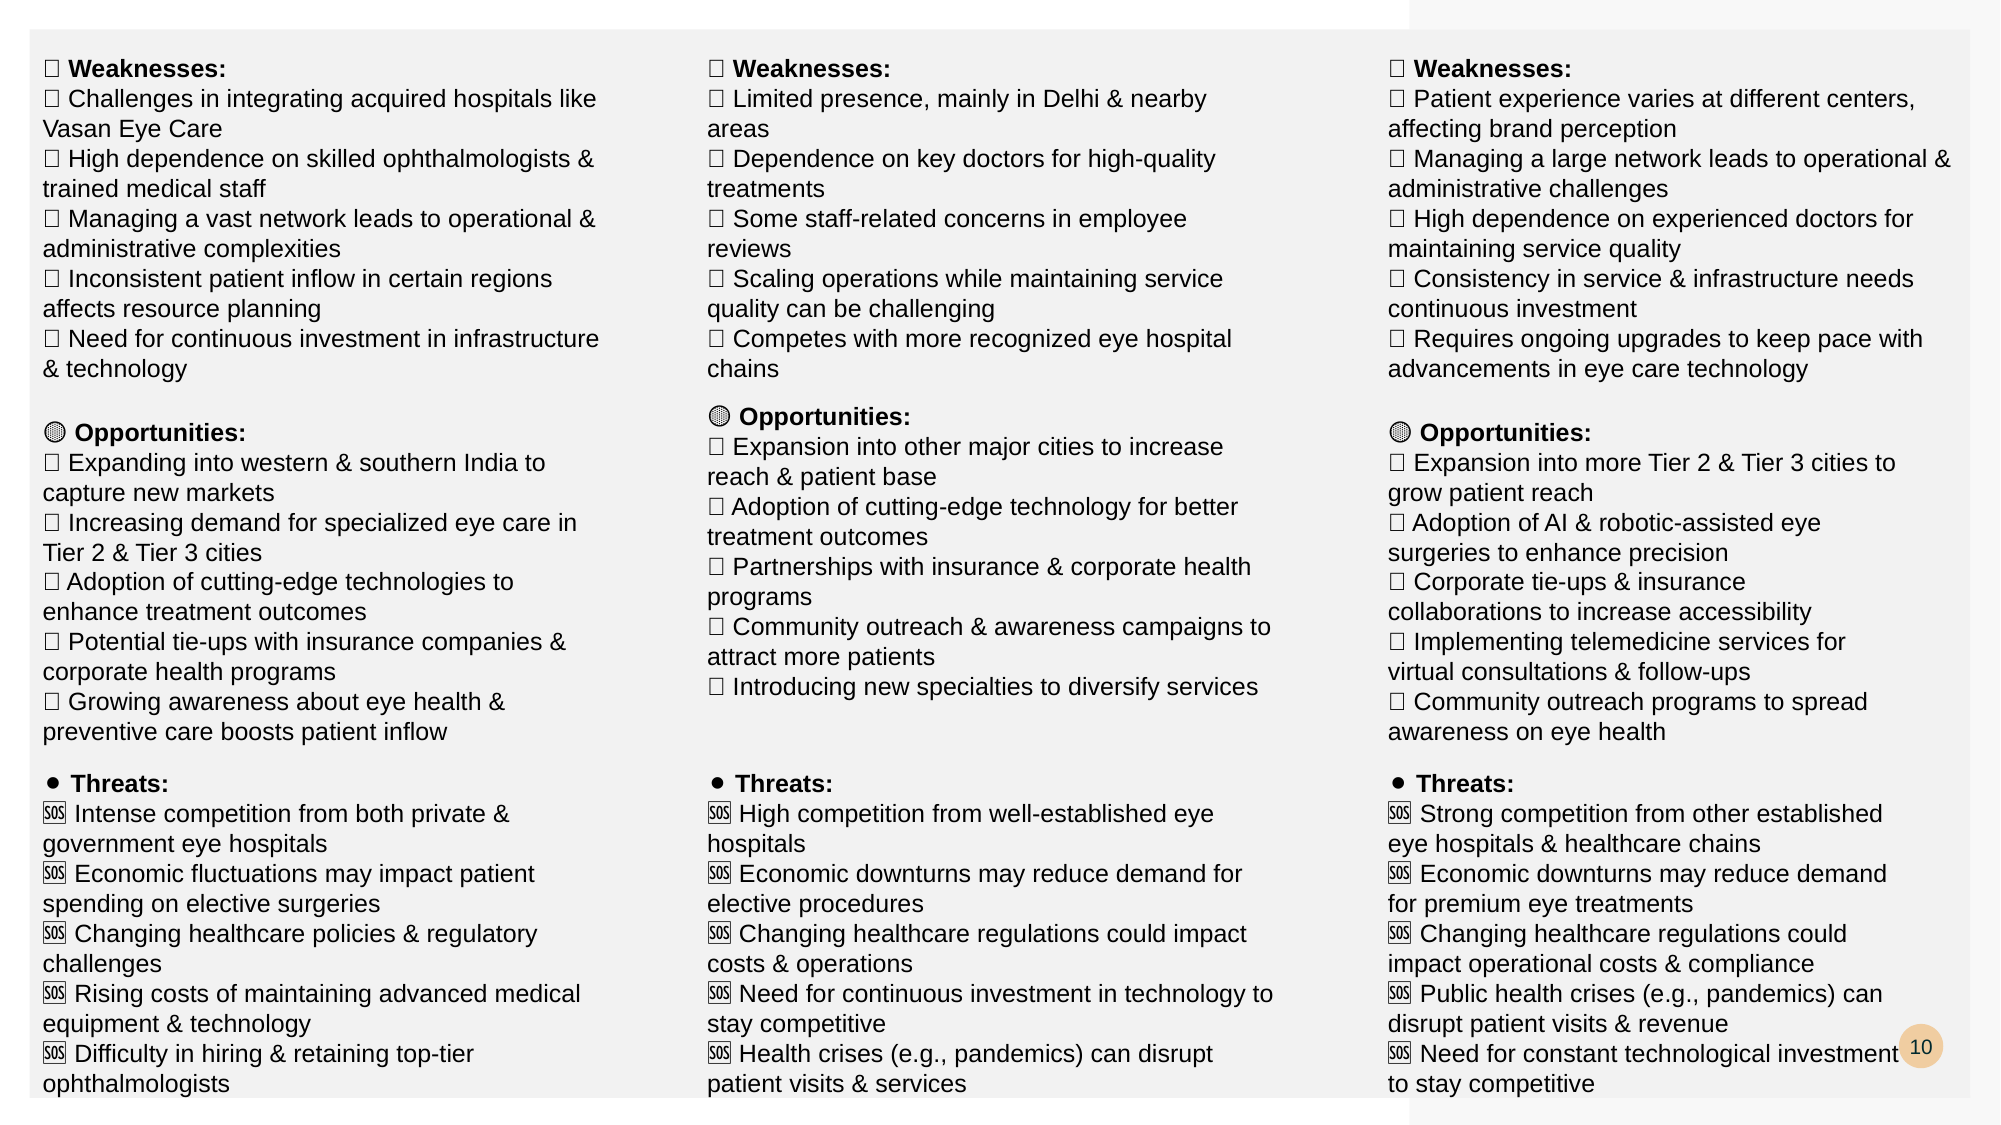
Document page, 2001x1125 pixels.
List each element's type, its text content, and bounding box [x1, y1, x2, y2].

slide_number 10 [1922, 1023, 1944, 1069]
text_box ⚫ Threats: 🆘 Intense competition from both private & government eye hospitals 🆘 Economic fluctuations may impact patient spending on elective surgeries 🆘 Changing healthcare policies & regulatory challenges 🆘 Rising costs of maintaining advanced medical equipment & technology 🆘 Difficulty in hiring & retaining top-tier ophthalmologists [27, 760, 627, 1105]
text_box 🔴 Weaknesses: 🚫 Limited presence, mainly in Delhi & nearby areas 🚫 Dependence on key doctors for high-quality treatments 🚫 Some staff-related concerns in employee reviews 🚫 Scaling operations while maintaining service quality can be challenging 🚫 Competes with more recognized eye hospital chains [692, 45, 1292, 390]
text_box ⚫ Threats: 🆘 Strong competition from other established eye hospitals & healthcare chains 🆘 Economic downturns may reduce demand for premium eye treatments 🆘 Changing healthcare regulations could impact operational costs & compliance 🆘 Public health crises (e.g., pandemics) can disrupt patient visits & revenue 🆘 Need for constant technological investment to stay competitive [1373, 760, 1922, 1105]
text_box 🔴 Weaknesses: 🚫 Challenges in integrating acquired hospitals like Vasan Eye Care 🚫 High dependence on skilled ophthalmologists & trained medical staff 🚫 Managing a vast network leads to operational & administrative complexities 🚫 Inconsistent patient inflow in certain regions affects resource planning 🚫 Need for continuous investment in infrastructure & technology [27, 45, 627, 390]
text_box 🟡 Opportunities: 💯 Expanding into western & southern India to capture new markets 💯 Increasing demand for specialized eye care in Tier 2 & Tier 3 cities 💯 Adoption of cutting-edge technologies to enhance treatment outcomes 💯 Potential tie-ups with insurance companies & corporate health programs 💯 Growing awareness about eye health & preventive care boosts patient inflow [27, 408, 627, 753]
text_box 🟡 Opportunities: 💯 Expansion into other major cities to increase reach & patient base 💯 Adoption of cutting-edge technology for better treatment outcomes 💯 Partnerships with insurance & corporate health programs 💯 Community outreach & awareness campaigns to attract more patients 💯 Introducing new specialties to diversify services [692, 393, 1292, 708]
text_box 🔴 Weaknesses: 🚫 Patient experience varies at different centers, affecting brand perception 🚫 Managing a large network leads to operational & administrative challenges 🚫 High dependence on experienced doctors for maintaining service quality 🚫 Consistency in service & infrastructure needs continuous investment 🚫 Requires ongoing upgrades to keep pace with advancements in eye care technology [1373, 45, 1973, 390]
text_box 🟡 Opportunities: 💯 Expansion into more Tier 2 & Tier 3 cities to grow patient reach 💯 Adoption of AI & robotic-assisted eye surgeries to enhance precision 💯 Corporate tie-ups & insurance collaborations to increase accessibility 💯 Implementing telemedicine services for virtual consultations & follow-ups 💯 Community outreach programs to spread awareness on eye health [1373, 408, 1922, 753]
text_box ⚫ Threats: 🆘 High competition from well-established eye hospitals 🆘 Economic downturns may reduce demand for elective procedures 🆘 Changing healthcare regulations could impact costs & operations 🆘 Need for continuous investment in technology to stay competitive 🆘 Health crises (e.g., pandemics) can disrupt patient visits & services [692, 760, 1292, 1105]
